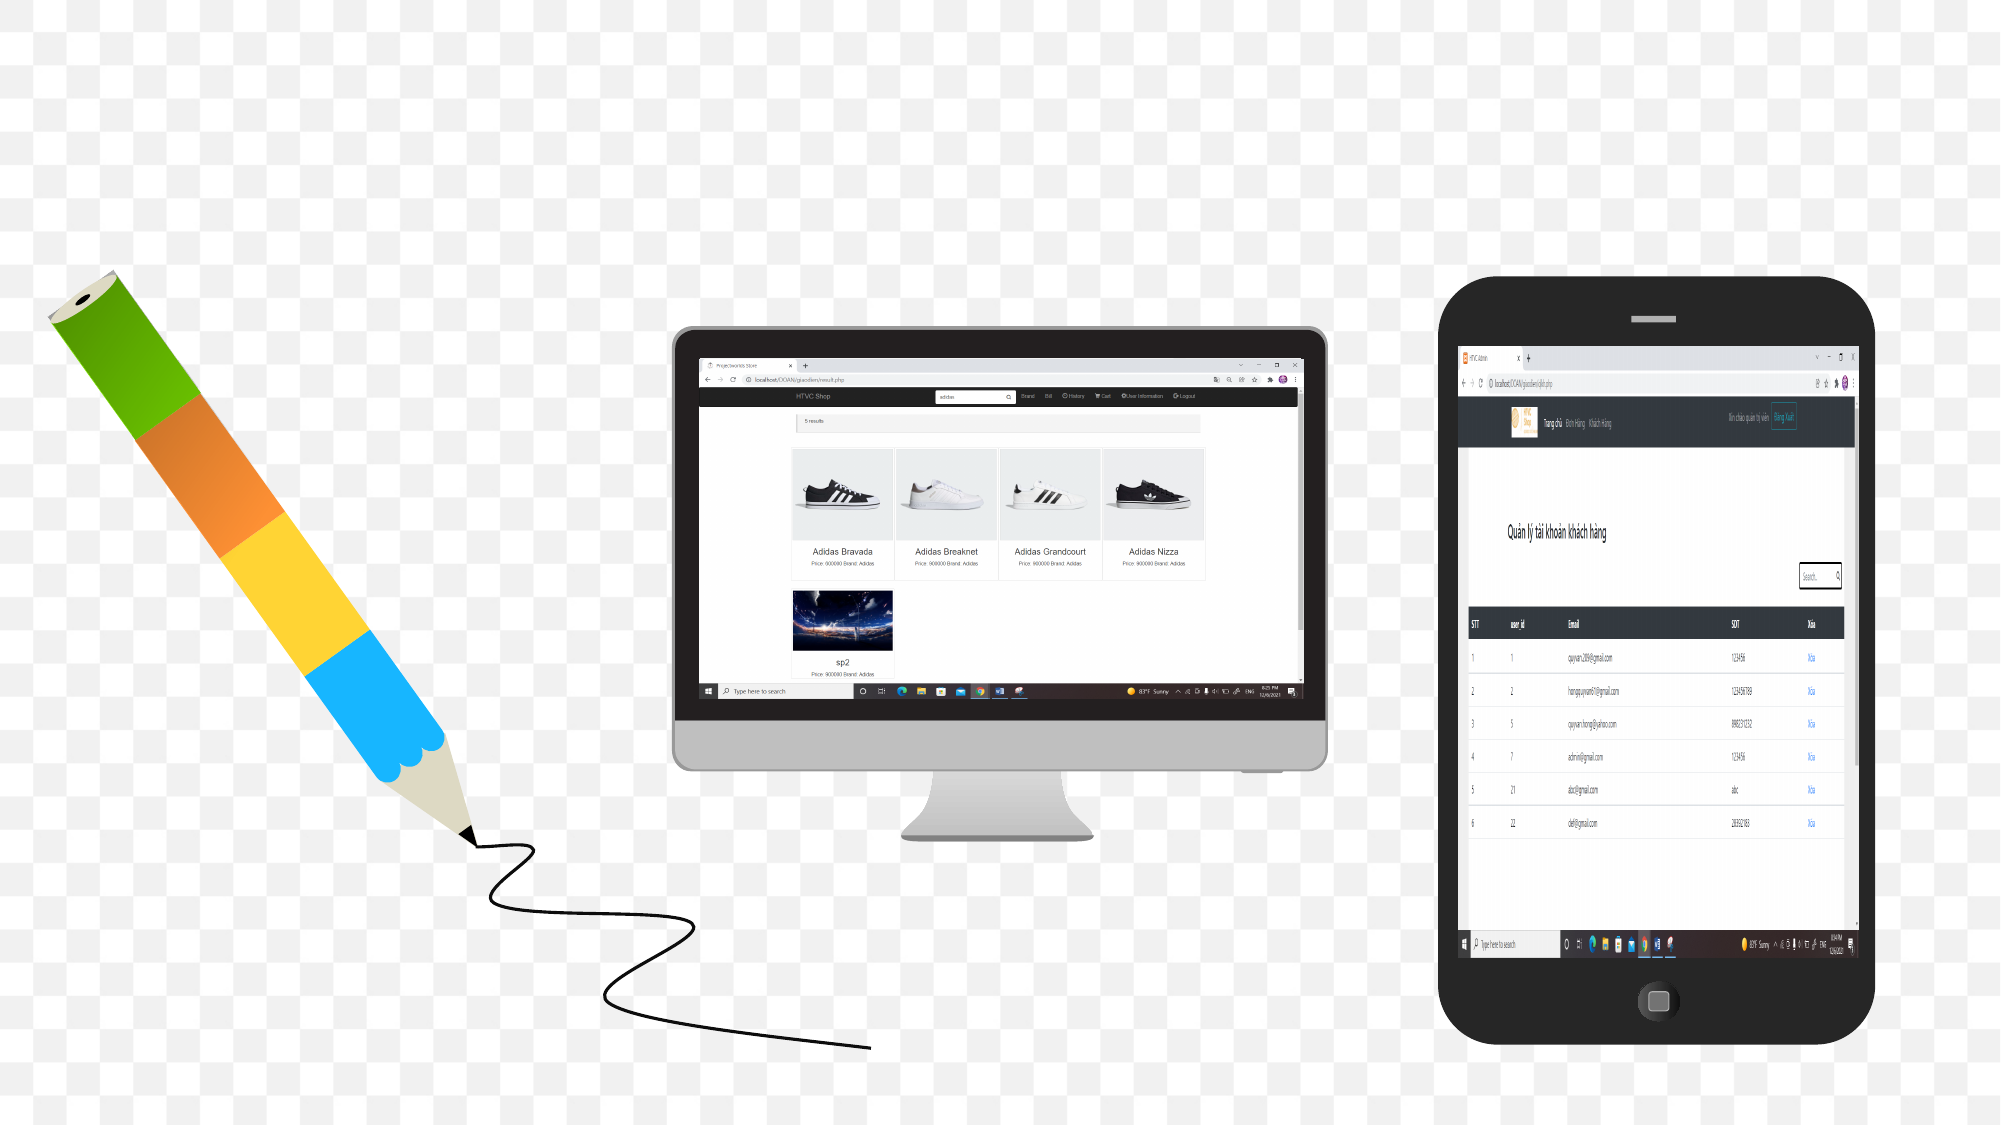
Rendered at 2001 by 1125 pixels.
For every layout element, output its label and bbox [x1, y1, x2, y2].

text_box [871, 323, 1331, 844]
picture [0, 0, 2001, 1125]
text_box [43, 239, 871, 1049]
text_box [1438, 276, 1876, 1045]
